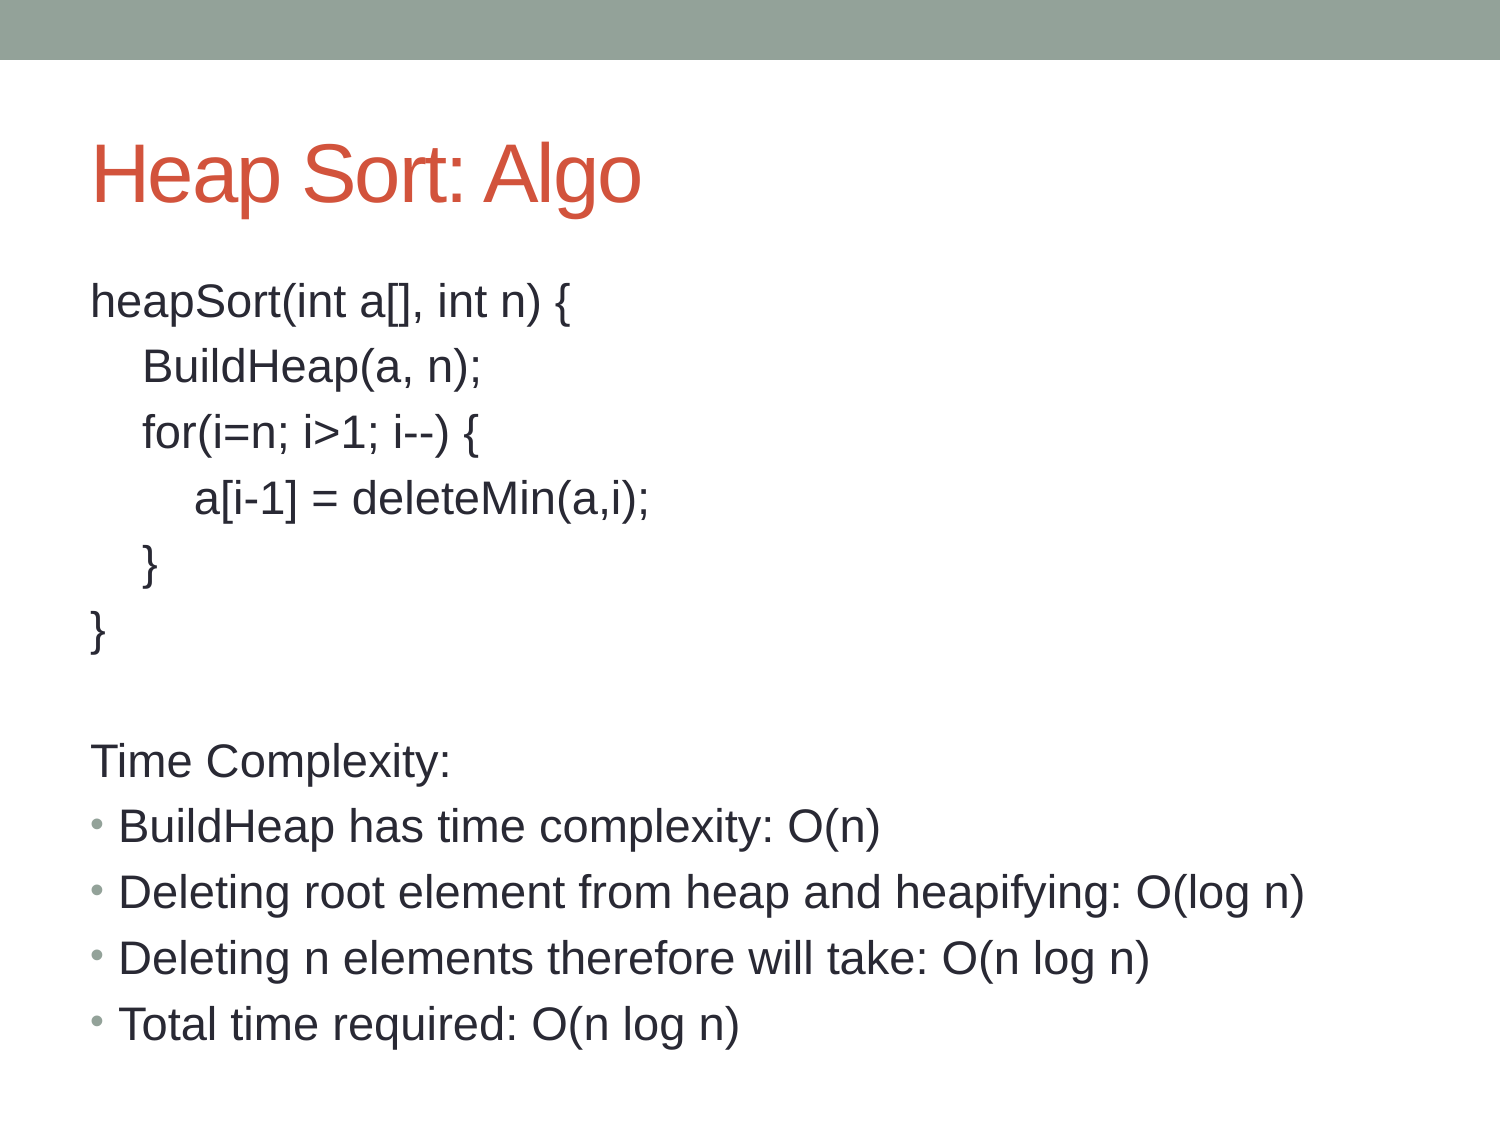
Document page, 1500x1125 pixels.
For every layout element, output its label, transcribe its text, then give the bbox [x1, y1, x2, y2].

title Heap Sort: Algo [75, 87, 1425, 250]
list heapSort(int a[], int n) { BuildHeap(a, n); for(i=n; i>1; i--) { a[i-1] = deleteMin(a,i); } } Time Complexity: BuildHeap has time complexity: O(n) Deleting root element from heap and heapifying: O(log n) Deleting n elements therefore will take: O(n log n) Total time required: O(n log n) [75, 262, 1425, 1063]
